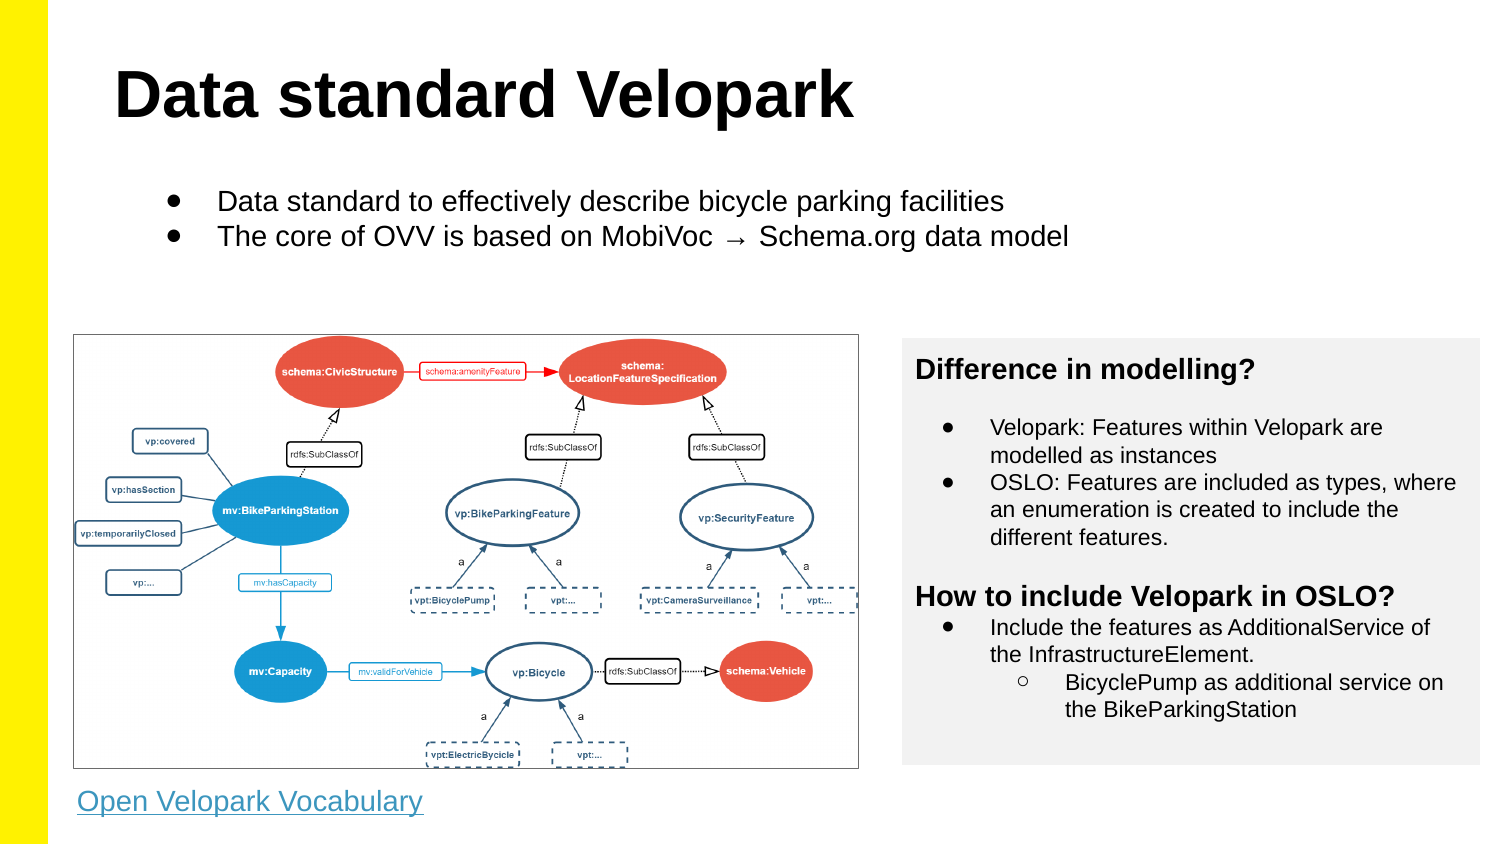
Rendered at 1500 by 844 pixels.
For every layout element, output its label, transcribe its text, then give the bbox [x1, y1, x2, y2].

text_box Open Velopark Vocabulary [61, 767, 441, 833]
text_box Difference in modelling? Velopark: Features within Velopark are modelled as instances OSLO: Features are included as types, where an enumeration is created to include the different features. How to include Velopark in OSLO? Include the features as AdditionalService of the InfrastructureElement. BicyclePump as additional service on the BikeParkingStation [899, 335, 1483, 768]
picture [74, 334, 858, 768]
text_box Data standard Velopark [103, 44, 1397, 167]
text_box Data standard to effectively describe bicycle parking facilities The core of OVV is based on MobiVoc → Schema.org data model [127, 174, 1389, 296]
